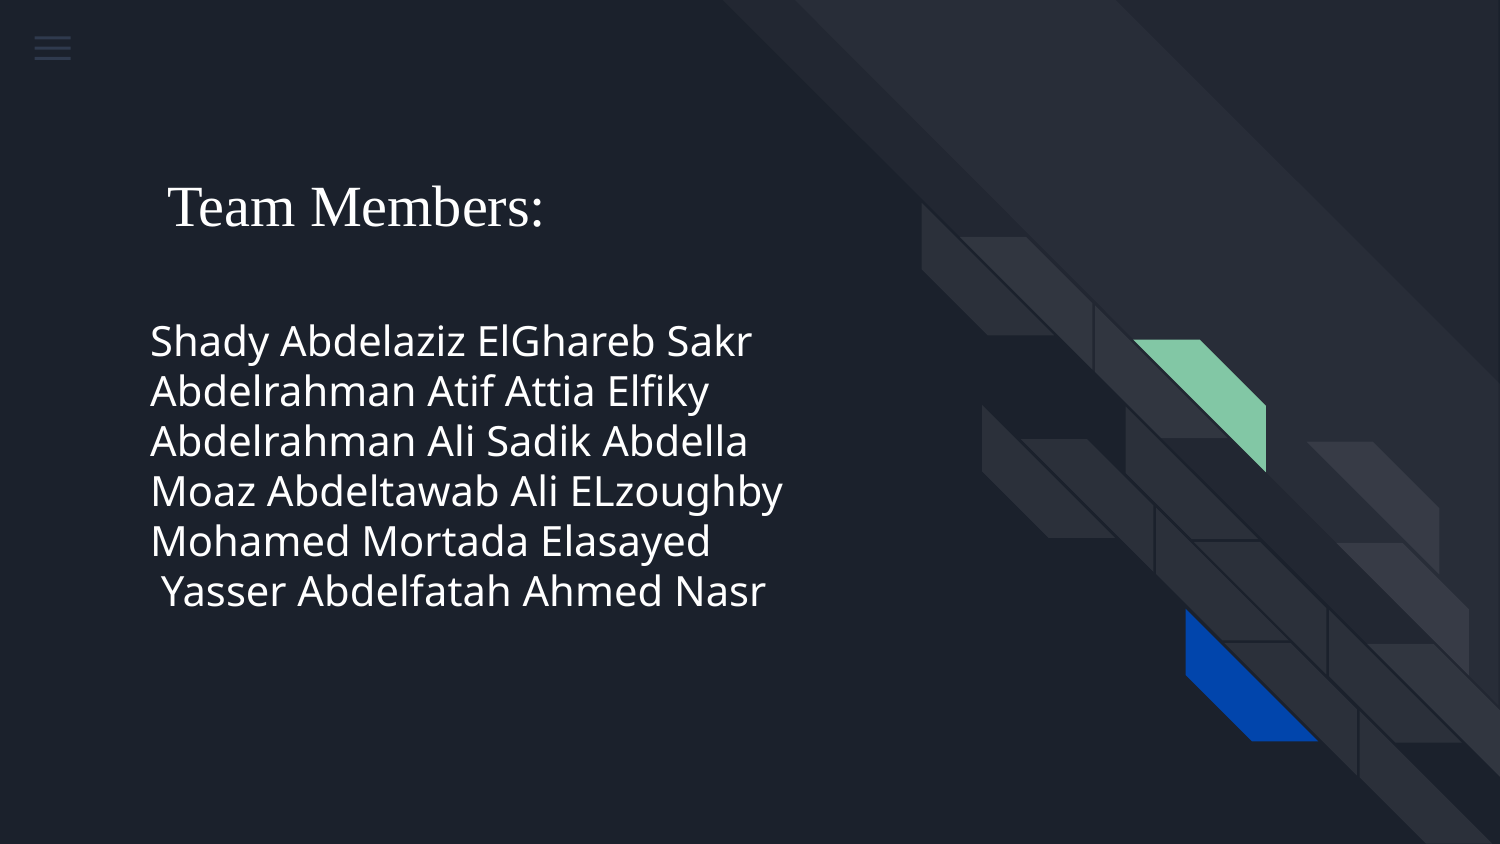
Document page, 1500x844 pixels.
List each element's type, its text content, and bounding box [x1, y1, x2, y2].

title Shady Abdelaziz ElGhareb Sakr Abdelrahman Atif Attia Elfiky Abdelrahman Ali Sadik Abdella Moaz Abdeltawab Ali ELzoughby Mohamed Mortada Elasayed Yasser Abdelfatah Ahmed Nasr [135, 246, 888, 684]
text_box Team Members: [137, 90, 576, 246]
